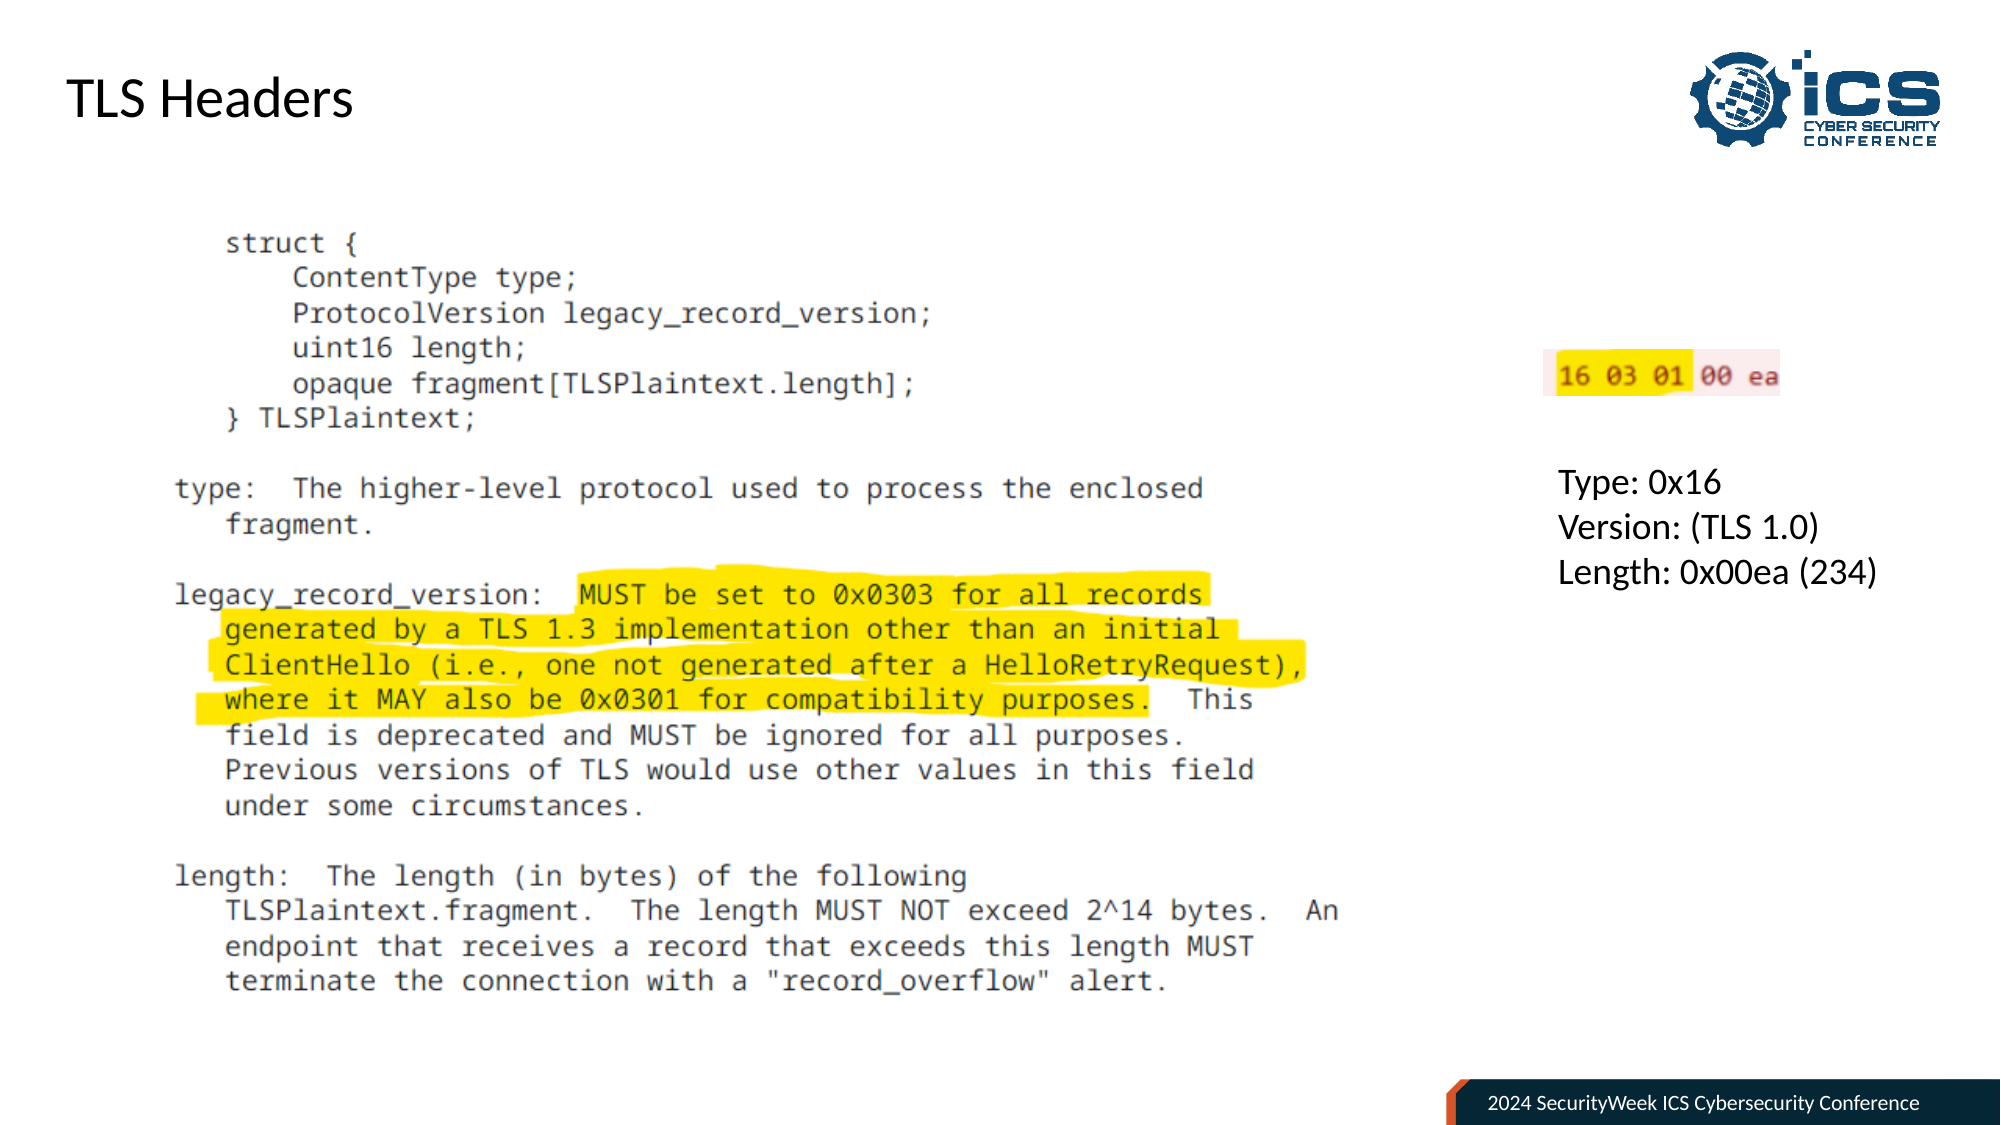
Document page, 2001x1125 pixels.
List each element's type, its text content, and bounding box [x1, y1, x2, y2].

picture [131, 209, 1363, 1014]
picture [1543, 349, 1780, 396]
text_box Type: 0x16 Version: (TLS 1.0) Length: 0x00ea (234) [1543, 449, 1904, 600]
picture [1690, 50, 1940, 147]
text_box TLS Headers [51, 51, 369, 137]
